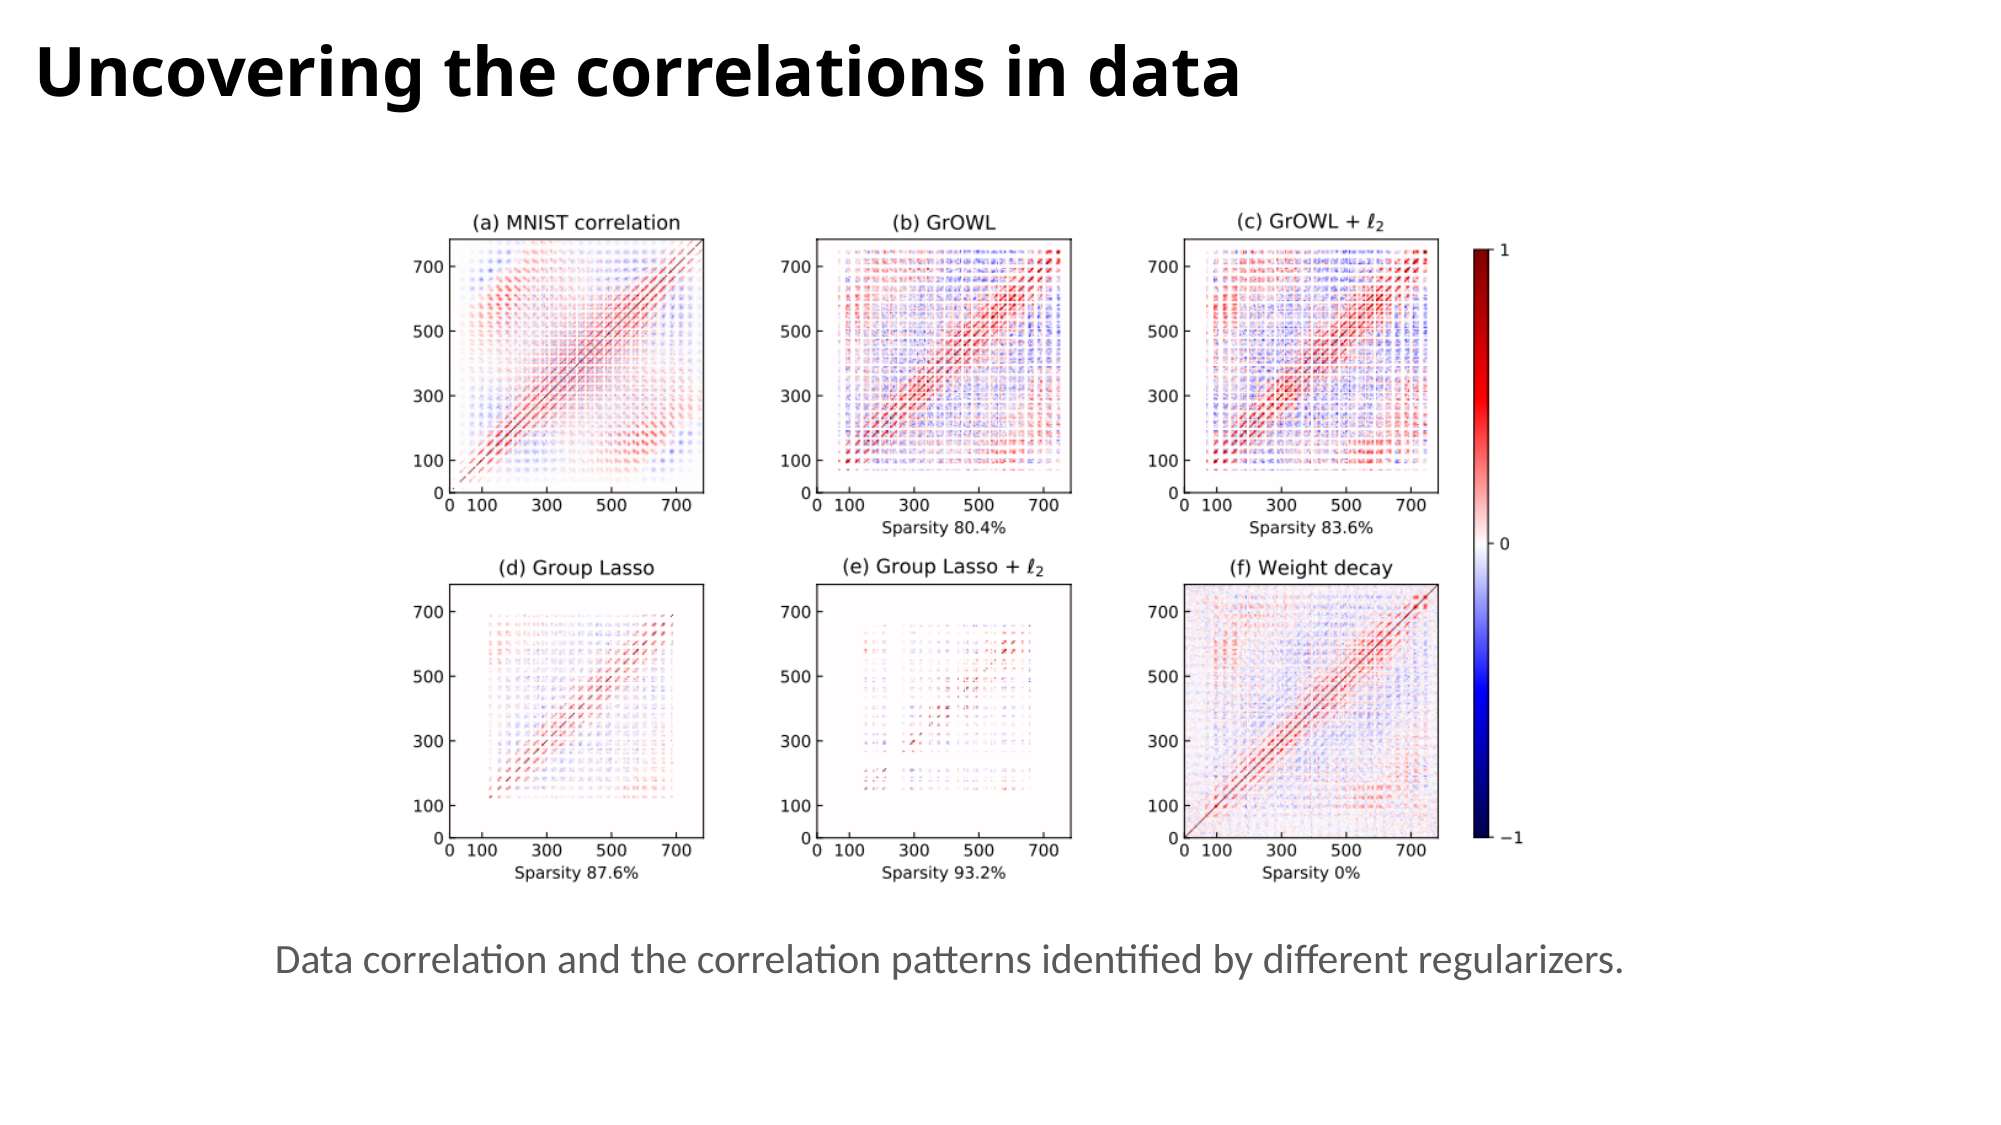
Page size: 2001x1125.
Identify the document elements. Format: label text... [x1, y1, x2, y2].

text_box Data correlation and the correlation patterns identified by different regularizers. [260, 924, 1686, 990]
picture [368, 193, 1783, 899]
title Uncovering the correlations in data [19, 20, 1280, 128]
